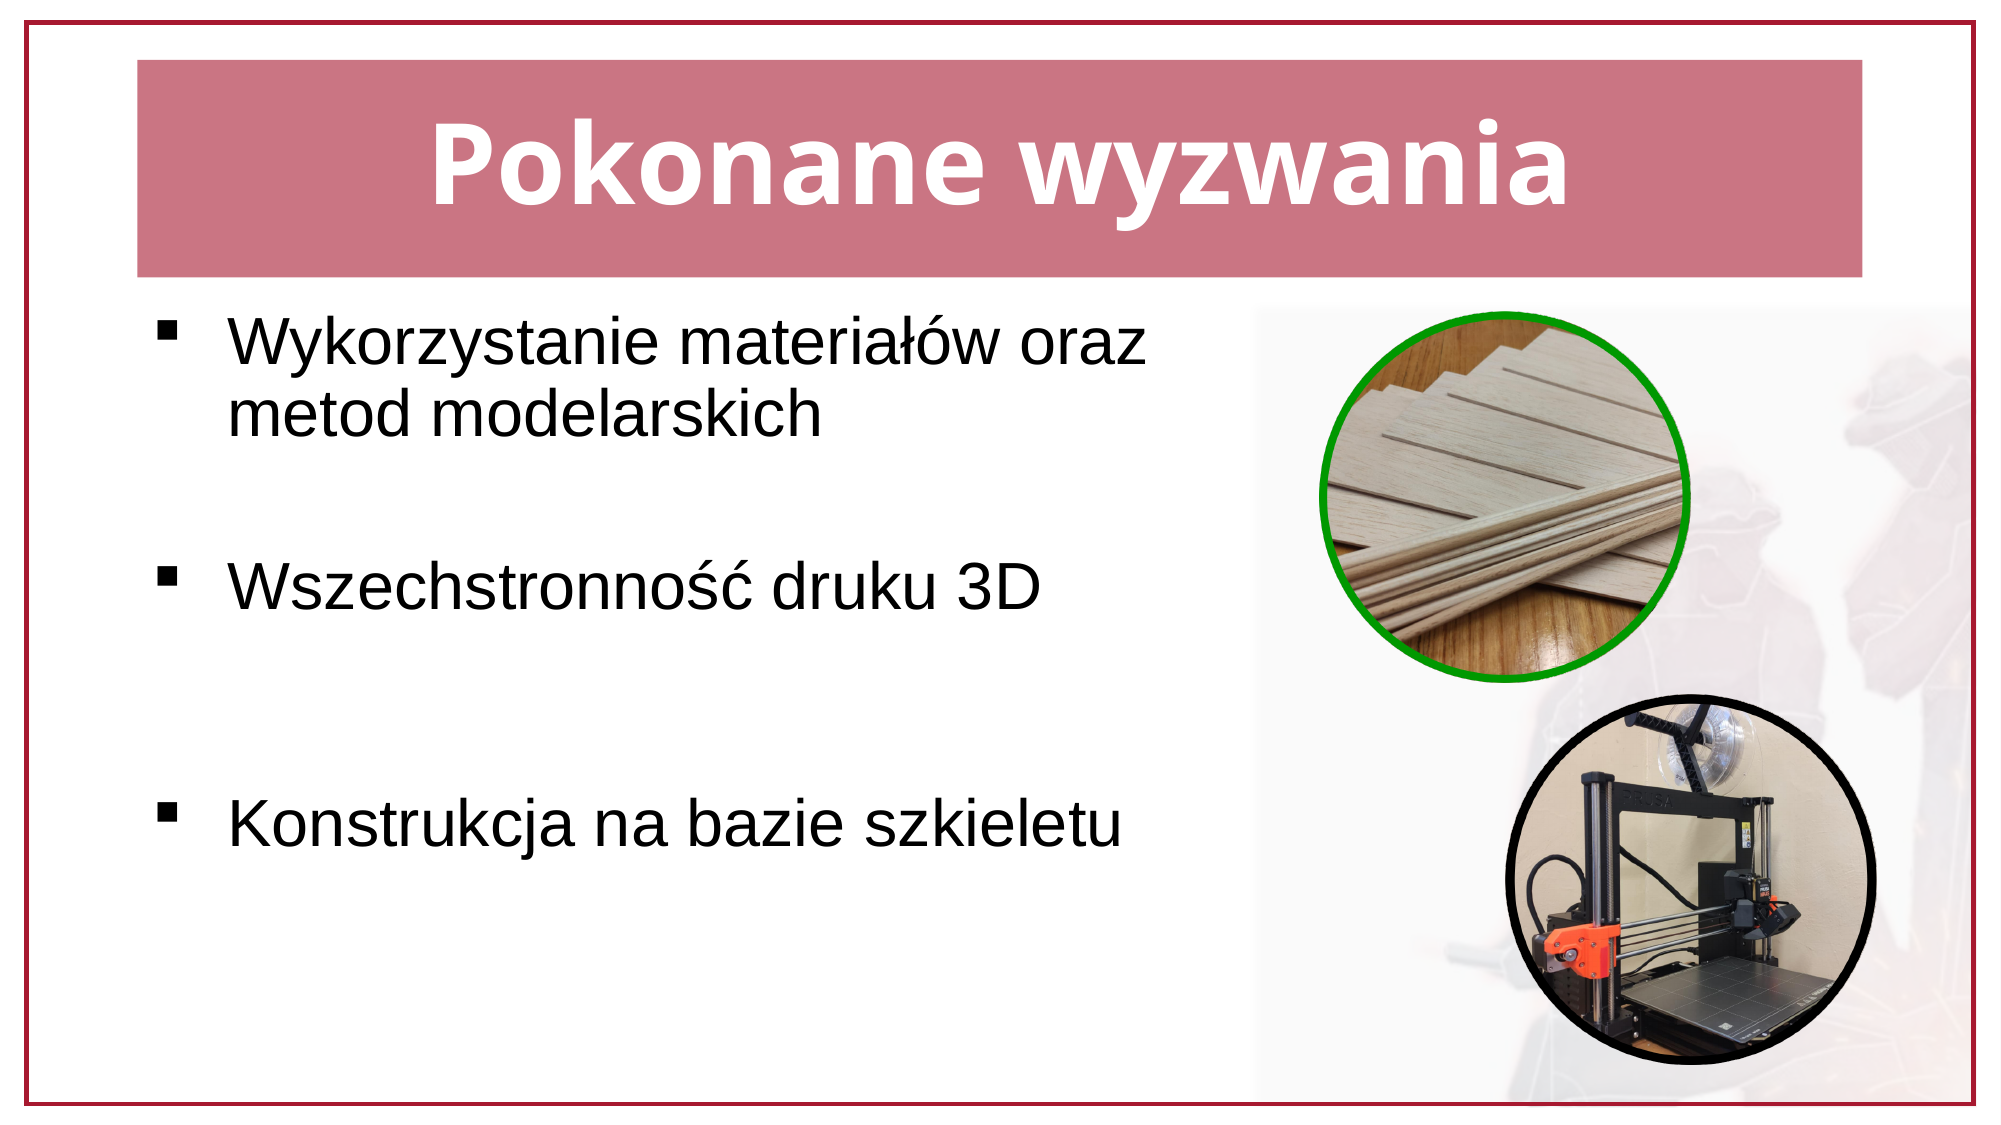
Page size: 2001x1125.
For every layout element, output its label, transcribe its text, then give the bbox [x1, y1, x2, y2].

picture [1504, 693, 1878, 1066]
title Pokonane wyzwania [137, 59, 1863, 278]
picture [1319, 311, 1691, 683]
list Wykorzystanie materiałów oraz metod modelarskich Wszechstronność druku 3D Konstrukcja na bazie szkieletu [137, 299, 1320, 1014]
